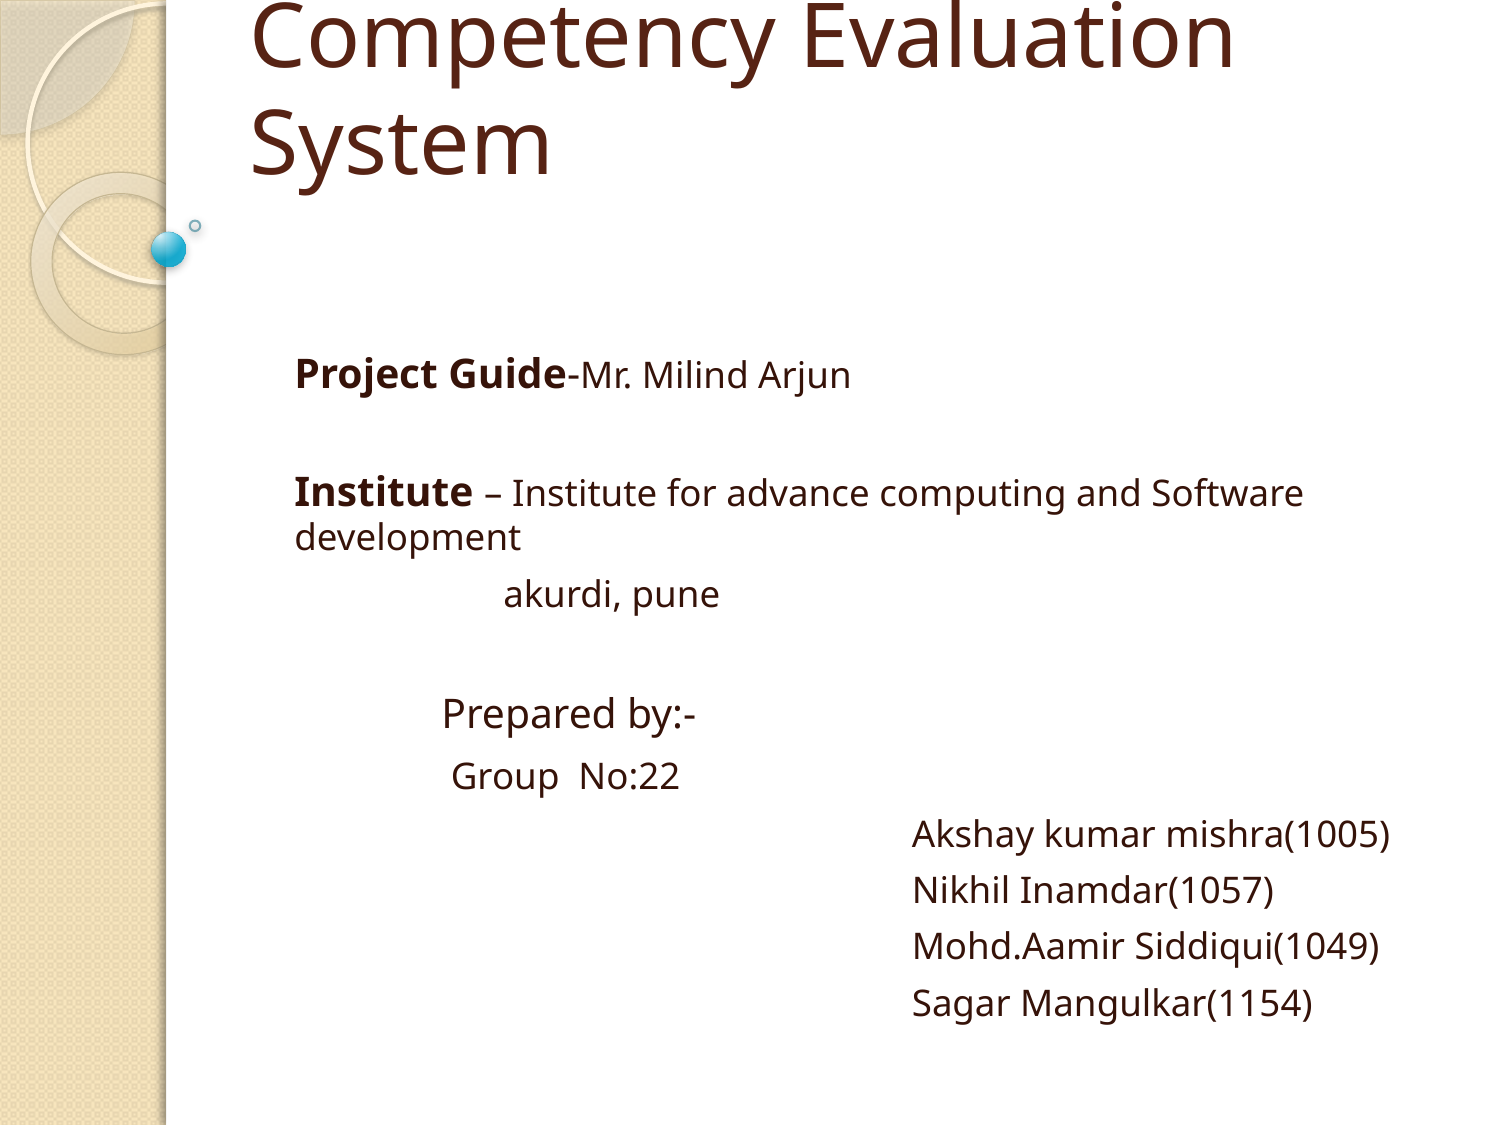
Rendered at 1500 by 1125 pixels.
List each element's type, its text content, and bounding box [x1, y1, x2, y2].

title Competency Evaluation System [234, 59, 1450, 200]
subtitle Project Guide-Mr. Milind Arjun Institute – Institute for advance computing and Software development akurdi, pune Prepared by:- Group No:22 Akshay kumar mishra(1005) Nikhil Inamdar(1057) Mohd.Aamir Siddiqui(1049) Sagar Mangulkar(1154) [275, 278, 1455, 1034]
